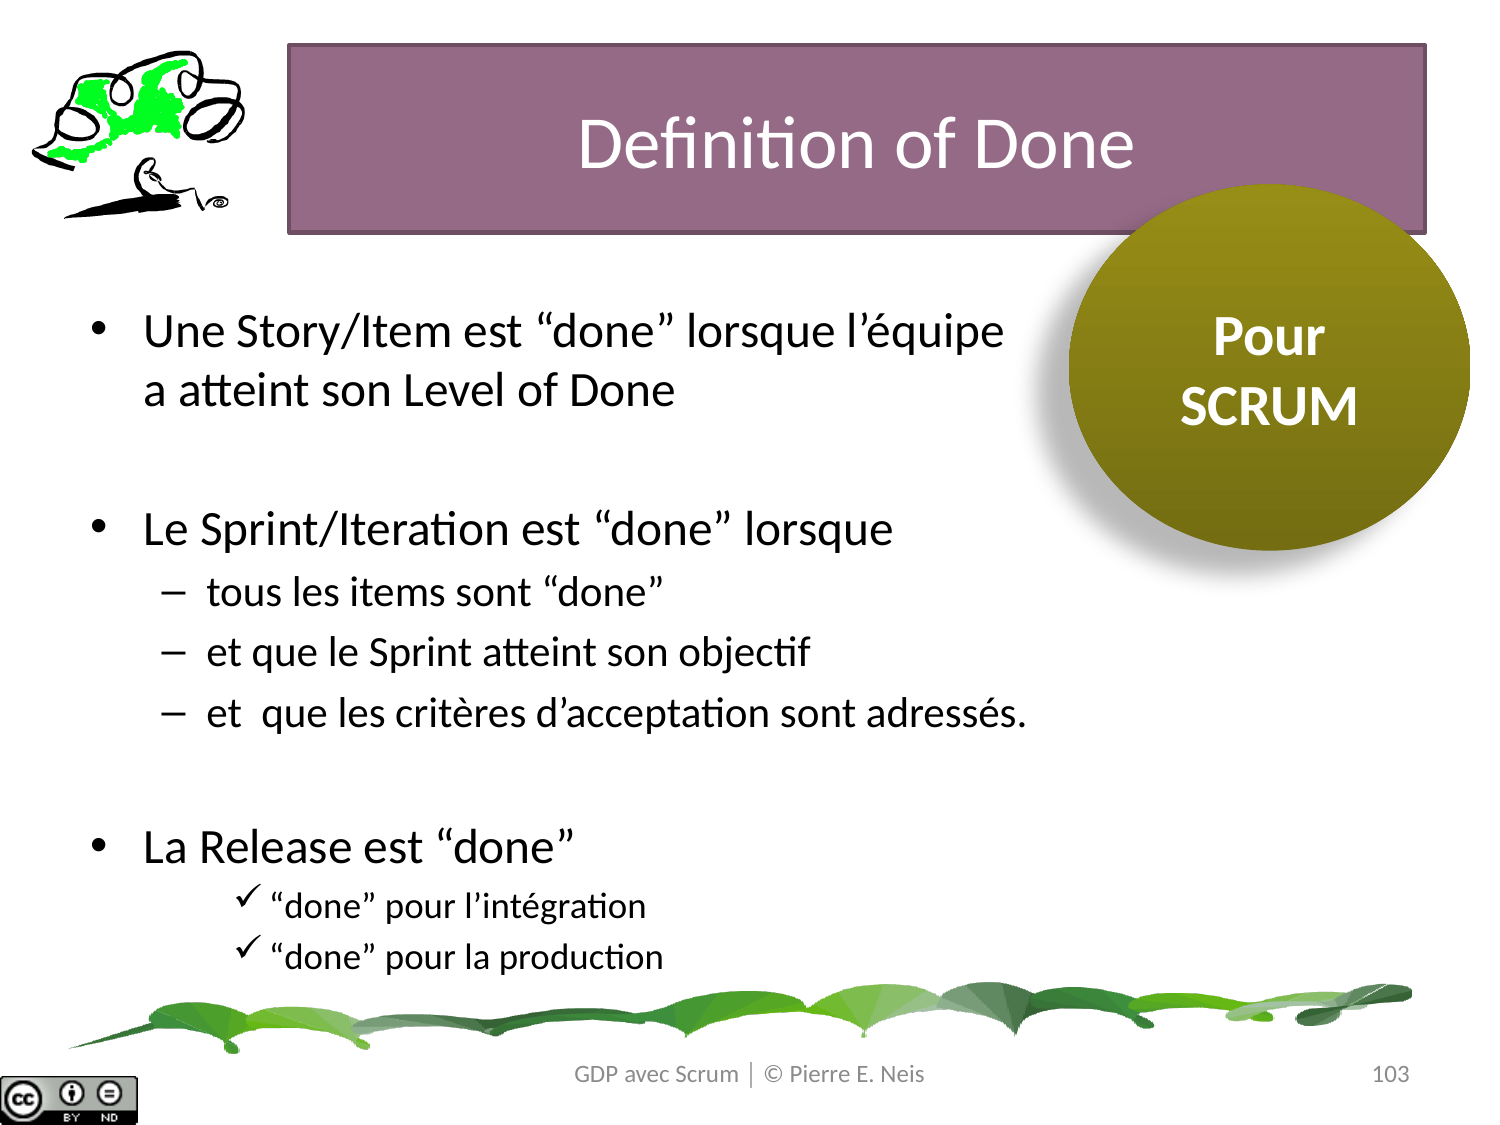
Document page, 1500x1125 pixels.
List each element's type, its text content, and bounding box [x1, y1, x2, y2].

text_box Pour SCRUM [1068, 184, 1471, 551]
footer GDP avec Scrum │ © Pierre E. Neis [512, 1042, 988, 1103]
list Une Story/Item est “done” lorsque l’équipe a atteint son Level of Done Le Sprint/Iteration est “done” lorsque tous les items sont “done” et que le Sprint atteint son objectif et que les critères d’acceptation sont adressés. La Release est “done” “done” pour l’intégration “done” pour la production [75, 290, 1046, 1005]
title Definition of Done [287, 43, 1427, 235]
slide_number 103 [1074, 1042, 1425, 1103]
picture [53, 975, 1419, 1061]
picture [0, 1076, 138, 1125]
picture [0, 42, 260, 231]
